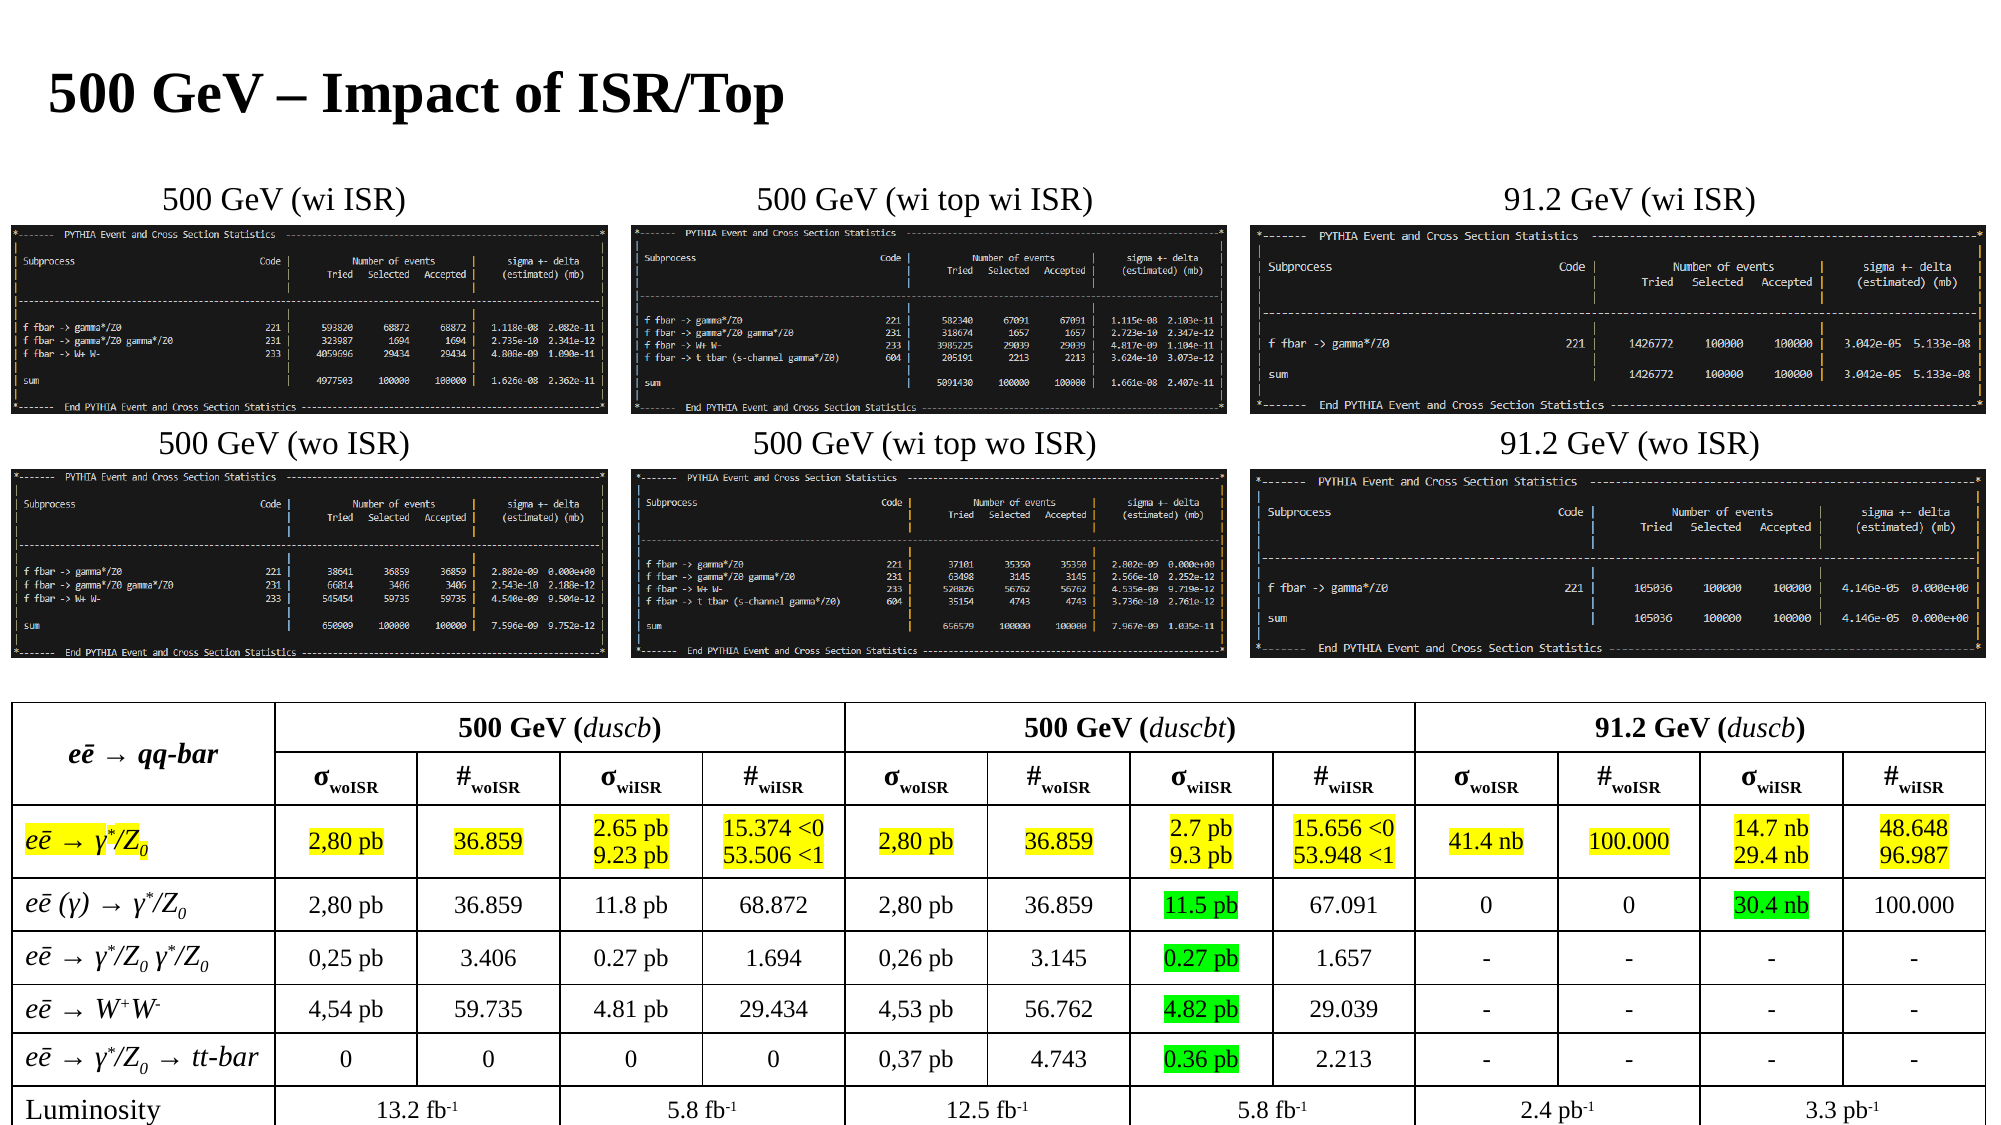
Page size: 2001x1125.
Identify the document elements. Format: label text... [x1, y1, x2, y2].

table_cell 36.859 [988, 879, 1129, 930]
table_cell #wiISR [1274, 753, 1414, 804]
table_cell 2,80 pb [846, 879, 987, 930]
table_header 91.2 GeV (duscb) [1416, 703, 1985, 751]
table_cell 68.872 [703, 879, 844, 930]
table_cell 3.406 [418, 932, 559, 984]
table_cell 0 [1559, 879, 1699, 930]
table_cell 0.27 pb [1131, 932, 1272, 984]
table_cell 3.145 [988, 932, 1129, 984]
table_cell 5.8 fb-1 [561, 1087, 844, 1125]
table_cell 67.091 [1274, 879, 1414, 930]
table_cell 29.434 [703, 985, 844, 1032]
table_cell 11.8 pb [561, 879, 702, 930]
table_cell eē (γ) → γ*/Z0 [13, 879, 274, 930]
table_cell 15.656 <0 53.948 <1 [1274, 806, 1414, 877]
picture [11, 225, 608, 414]
text_box 500 GeV (wo ISR) [81, 414, 487, 469]
table_header 500 GeV (duscb) [276, 703, 844, 751]
table_cell 48.648 96.987 [1844, 806, 1985, 877]
table_cell 36.859 [418, 879, 559, 930]
table_cell 11.5 pb [1131, 879, 1272, 930]
table_cell 0,37 pb [846, 1034, 987, 1085]
table_cell 0,26 pb [846, 932, 987, 984]
table_cell - [1844, 1034, 1985, 1085]
table_cell 0 [276, 1034, 416, 1085]
table_cell 0 [418, 1034, 559, 1085]
table_cell 2.213 [1274, 1034, 1414, 1085]
table_cell #woISR [988, 753, 1129, 804]
table_cell 13.2 fb-1 [276, 1087, 559, 1125]
picture [631, 225, 1227, 414]
picture [1250, 469, 1986, 659]
text_box 500 GeV (wi top wi ISR) [722, 169, 1128, 225]
title 500 GeV – Impact of ISR/Top [33, 30, 1971, 157]
table_cell 3.3 pb-1 [1701, 1087, 1985, 1125]
table_cell eē → γ*/Z0 → tt-bar [13, 1034, 274, 1085]
table_cell - [1559, 1034, 1699, 1085]
table_cell σwiISR [561, 753, 702, 804]
table_cell - [1416, 932, 1557, 984]
table_cell - [1701, 1034, 1842, 1085]
table_cell 2.4 pb-1 [1416, 1087, 1699, 1125]
table_cell σwiISR [1701, 753, 1842, 804]
table_cell 2,80 pb [276, 879, 416, 930]
table_cell 0 [703, 1034, 844, 1085]
table_cell - [1701, 932, 1842, 984]
picture [1250, 225, 1986, 414]
table_cell - [1701, 985, 1842, 1032]
table_cell #wiISR [1844, 753, 1985, 804]
table_cell 4.81 pb [561, 985, 702, 1032]
table_cell - [1844, 985, 1985, 1032]
table_cell - [1416, 985, 1557, 1032]
table_cell 1.657 [1274, 932, 1414, 984]
text_box 91.2 GeV (wi ISR) [1427, 169, 1833, 225]
table_cell 2.7 pb 9.3 pb [1131, 806, 1272, 877]
text_box 500 GeV (wi top wo ISR) [722, 414, 1128, 469]
table_cell 2.65 pb 9.23 pb [561, 806, 702, 877]
table_header eē → qq-bar [13, 703, 274, 804]
table_cell 59.735 [418, 985, 559, 1032]
table_cell #woISR [418, 753, 559, 804]
table_cell 4.743 [988, 1034, 1129, 1085]
table_cell 36.859 [418, 806, 559, 877]
text_box 500 GeV (wi ISR) [81, 169, 487, 225]
table_cell 4,53 pb [846, 985, 987, 1032]
table_cell 41.4 nb [1416, 806, 1557, 877]
table_cell - [1559, 985, 1699, 1032]
table_cell - [1844, 932, 1985, 984]
table_cell 2,80 pb [846, 806, 987, 877]
table_cell 30.4 nb [1701, 879, 1842, 930]
table_cell eē → γ*/Z0 [13, 806, 274, 877]
table_cell 2,80 pb [276, 806, 416, 877]
table_cell 1.694 [703, 932, 844, 984]
text_box 91.2 GeV (wo ISR) [1427, 414, 1833, 469]
table_cell 100.000 [1559, 806, 1699, 877]
table_cell σwoISR [1416, 753, 1557, 804]
table_cell 14.7 nb 29.4 nb [1701, 806, 1842, 877]
table_cell eē → W+W- [13, 985, 274, 1032]
table_cell σwiISR [1131, 753, 1272, 804]
table_cell 0.27 pb [561, 932, 702, 984]
picture [11, 469, 608, 659]
table_cell Luminosity [13, 1087, 274, 1125]
table_cell 56.762 [988, 985, 1129, 1032]
table_cell 0,25 pb [276, 932, 416, 984]
table_cell - [1559, 932, 1699, 984]
picture [631, 469, 1227, 659]
table_cell #wiISR [703, 753, 844, 804]
table_cell 5.8 fb-1 [1131, 1087, 1414, 1125]
table_cell 0.36 pb [1131, 1034, 1272, 1085]
table_cell 36.859 [988, 806, 1129, 877]
table_cell #woISR [1559, 753, 1699, 804]
table_cell σwoISR [276, 753, 416, 804]
table_cell 29.039 [1274, 985, 1414, 1032]
table_cell 4.82 pb [1131, 985, 1272, 1032]
table_header 500 GeV (duscbt) [846, 703, 1414, 751]
table_cell eē → γ*/Z0 γ*/Z0 [13, 932, 274, 984]
table_cell σwoISR [846, 753, 987, 804]
table_cell 100.000 [1844, 879, 1985, 930]
table_cell 0 [561, 1034, 702, 1085]
table_cell 12.5 fb-1 [846, 1087, 1129, 1125]
table_cell - [1416, 1034, 1557, 1085]
table_cell 0 [1416, 879, 1557, 930]
table_cell 15.374 <0 53.506 <1 [703, 806, 844, 877]
table_cell 4,54 pb [276, 985, 416, 1032]
